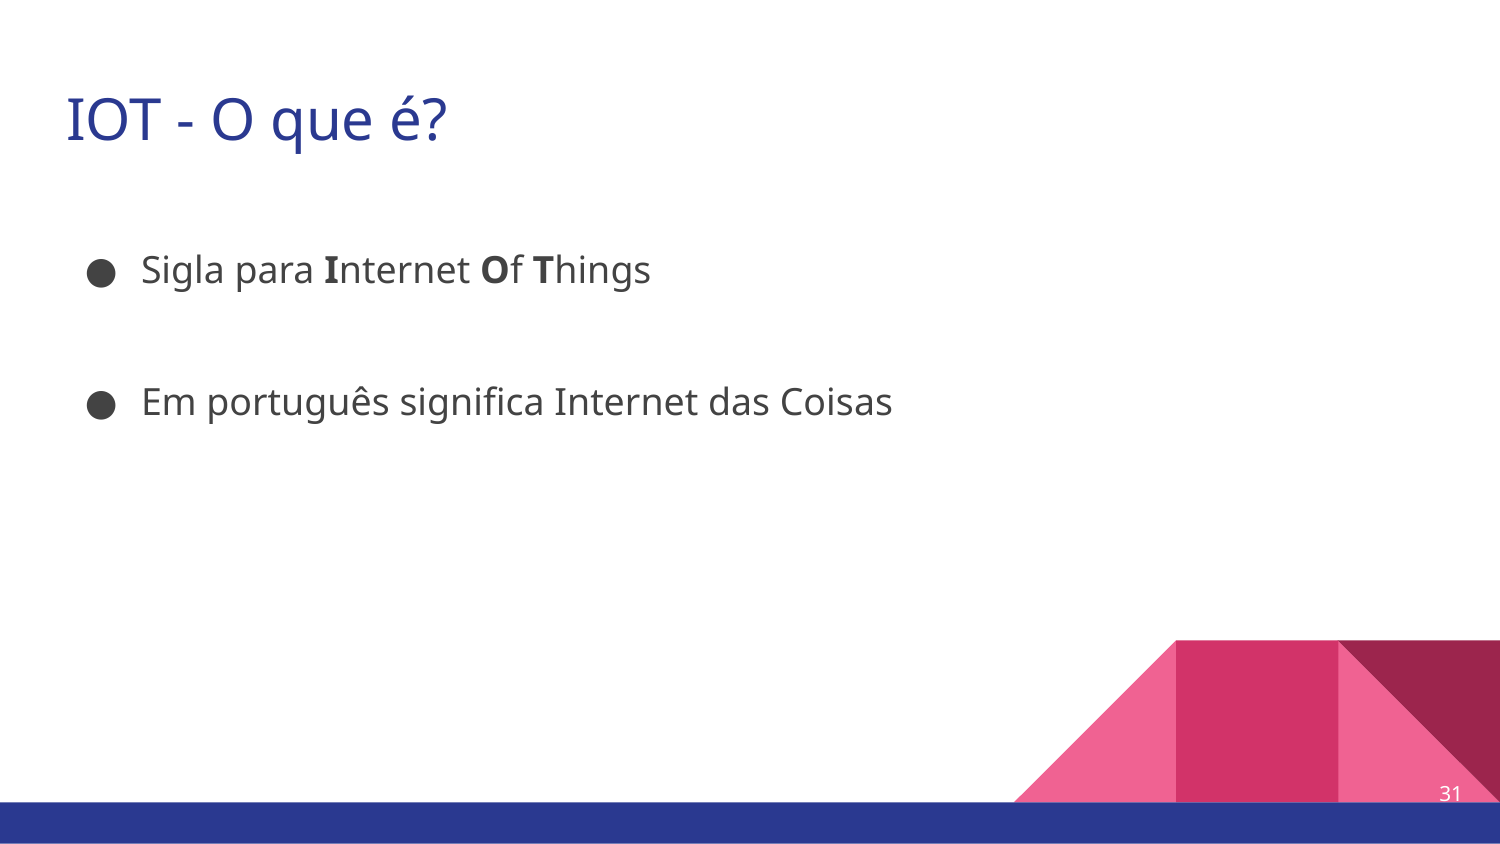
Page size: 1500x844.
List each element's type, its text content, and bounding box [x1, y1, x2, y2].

list Em português significa Internet das Coisas [51, 356, 1449, 451]
list Sigla para Internet Of Things [51, 224, 1449, 319]
title IOT - O que é? [51, 67, 1449, 167]
slide_number ‹#› [1387, 762, 1478, 828]
